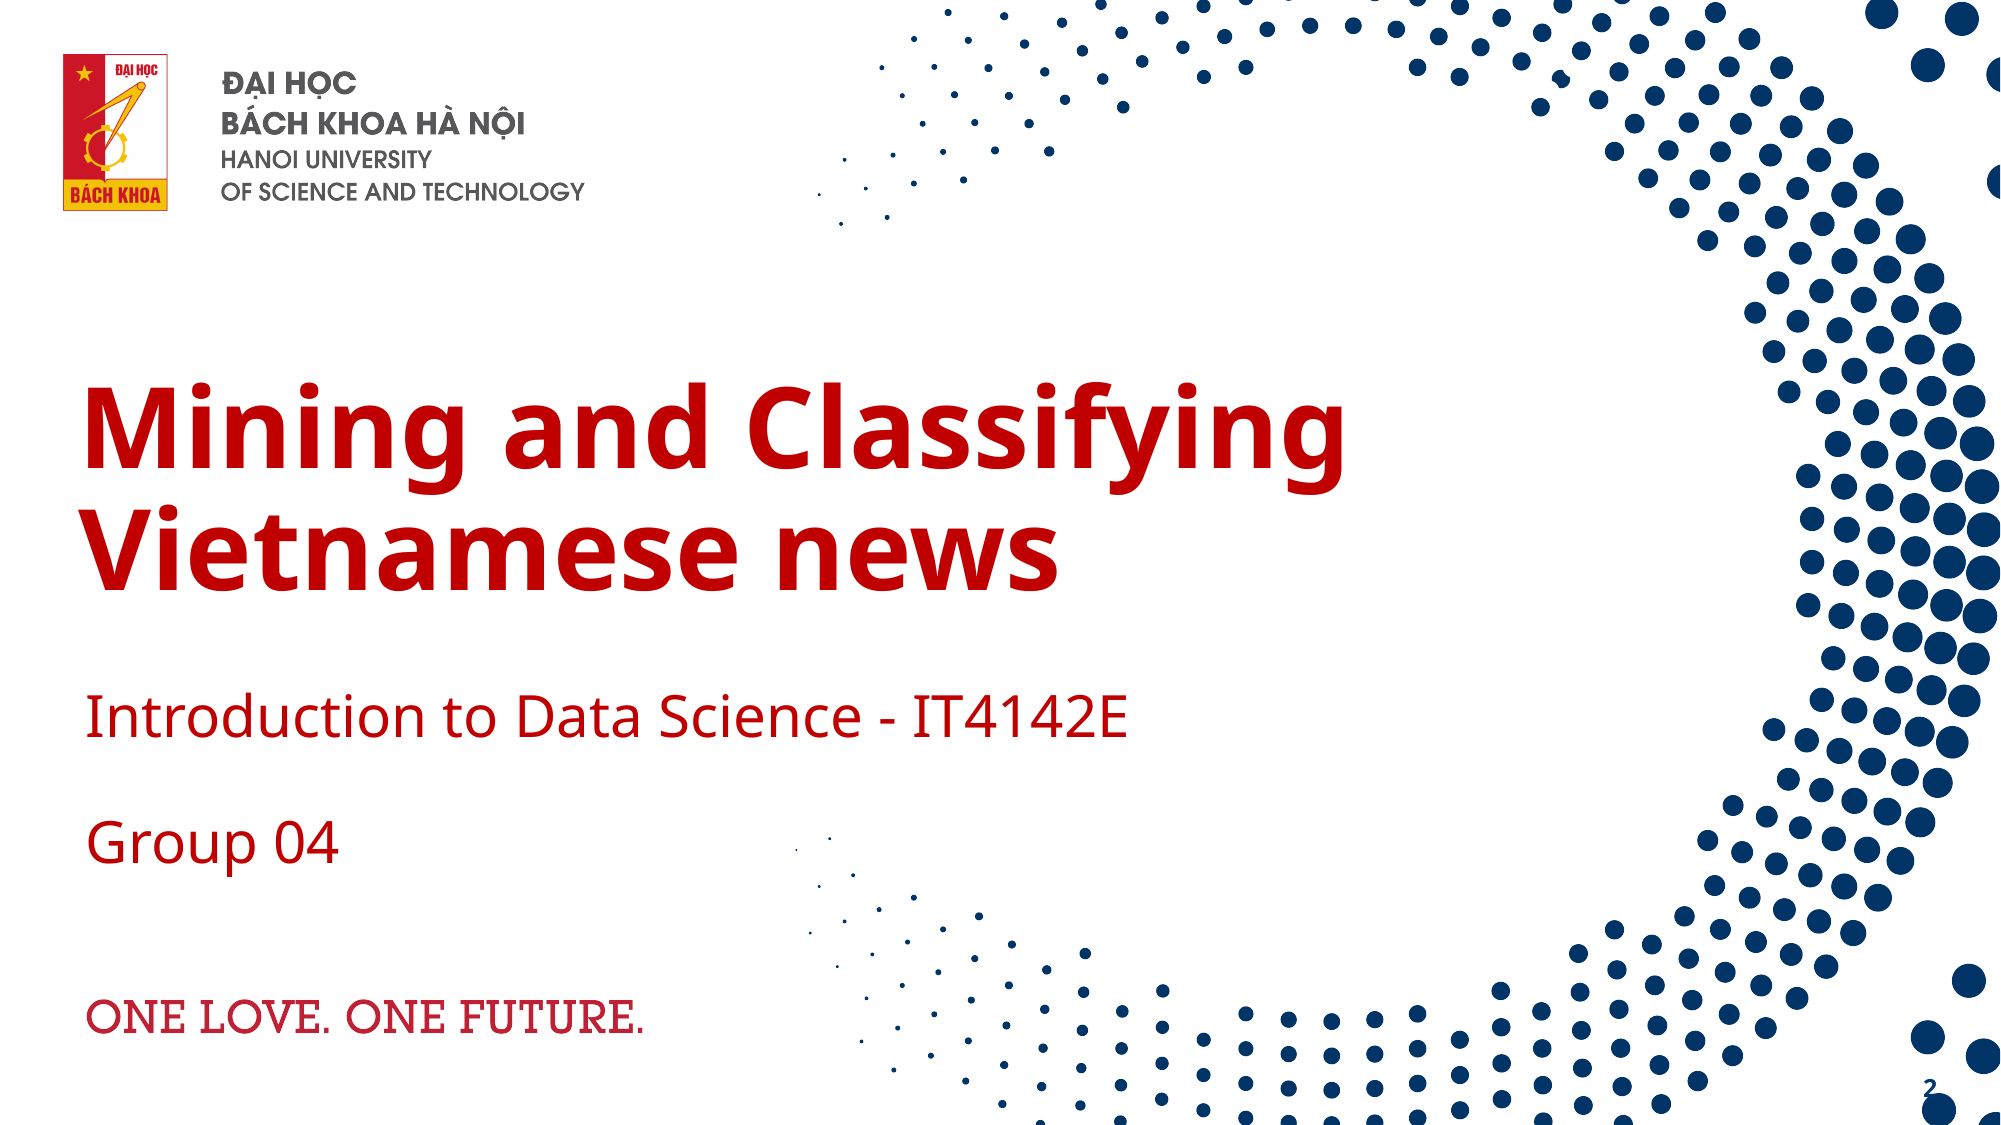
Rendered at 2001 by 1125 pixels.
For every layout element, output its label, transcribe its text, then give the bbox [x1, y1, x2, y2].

text_box Mining and Classifying Vietnamese news [63, 364, 1828, 504]
text_box Introduction to Data Science - IT4142E Group 04 [70, 679, 1276, 904]
slide_number 2 [1502, 1065, 1953, 1125]
picture [0, 0, 2001, 1125]
